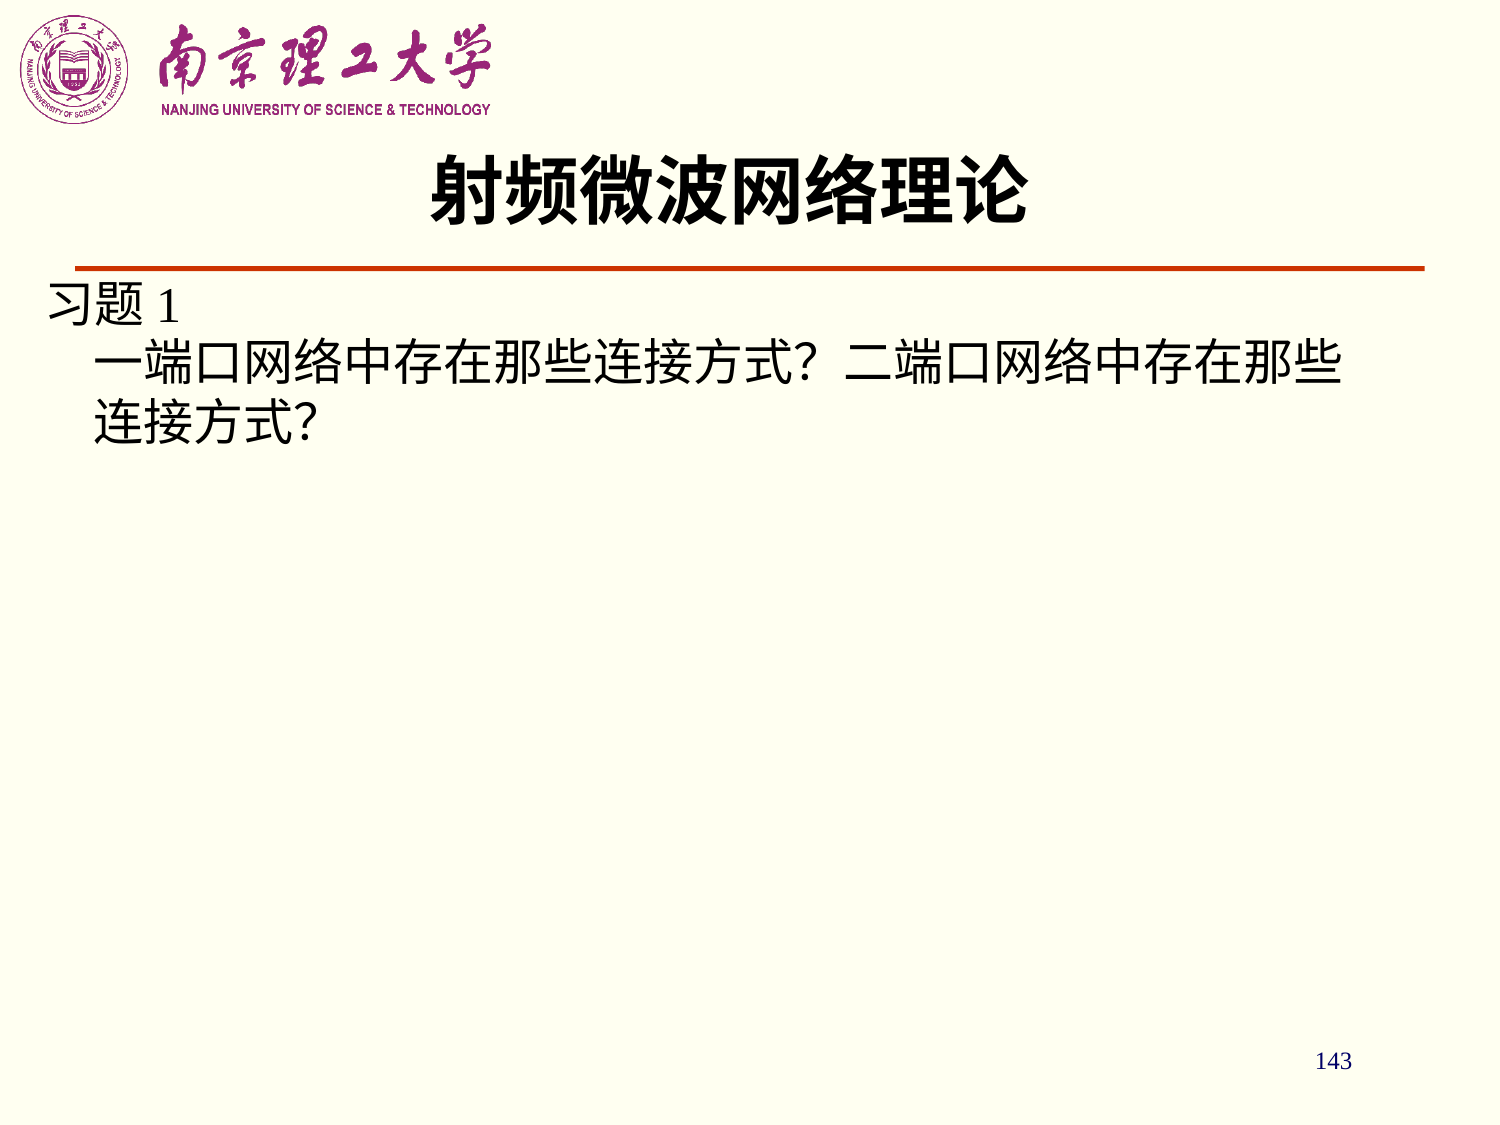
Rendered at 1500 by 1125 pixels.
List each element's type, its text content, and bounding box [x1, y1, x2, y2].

title 射频微波网络理论 [63, 165, 1397, 303]
text_box [0, 0, 1500, 75]
text_box 习题1 [29, 264, 297, 340]
text_box 一端口网络中存在那些连接方式？二端口网络中存在那些连接方式？ [78, 322, 1397, 458]
picture [17, 75, 491, 126]
